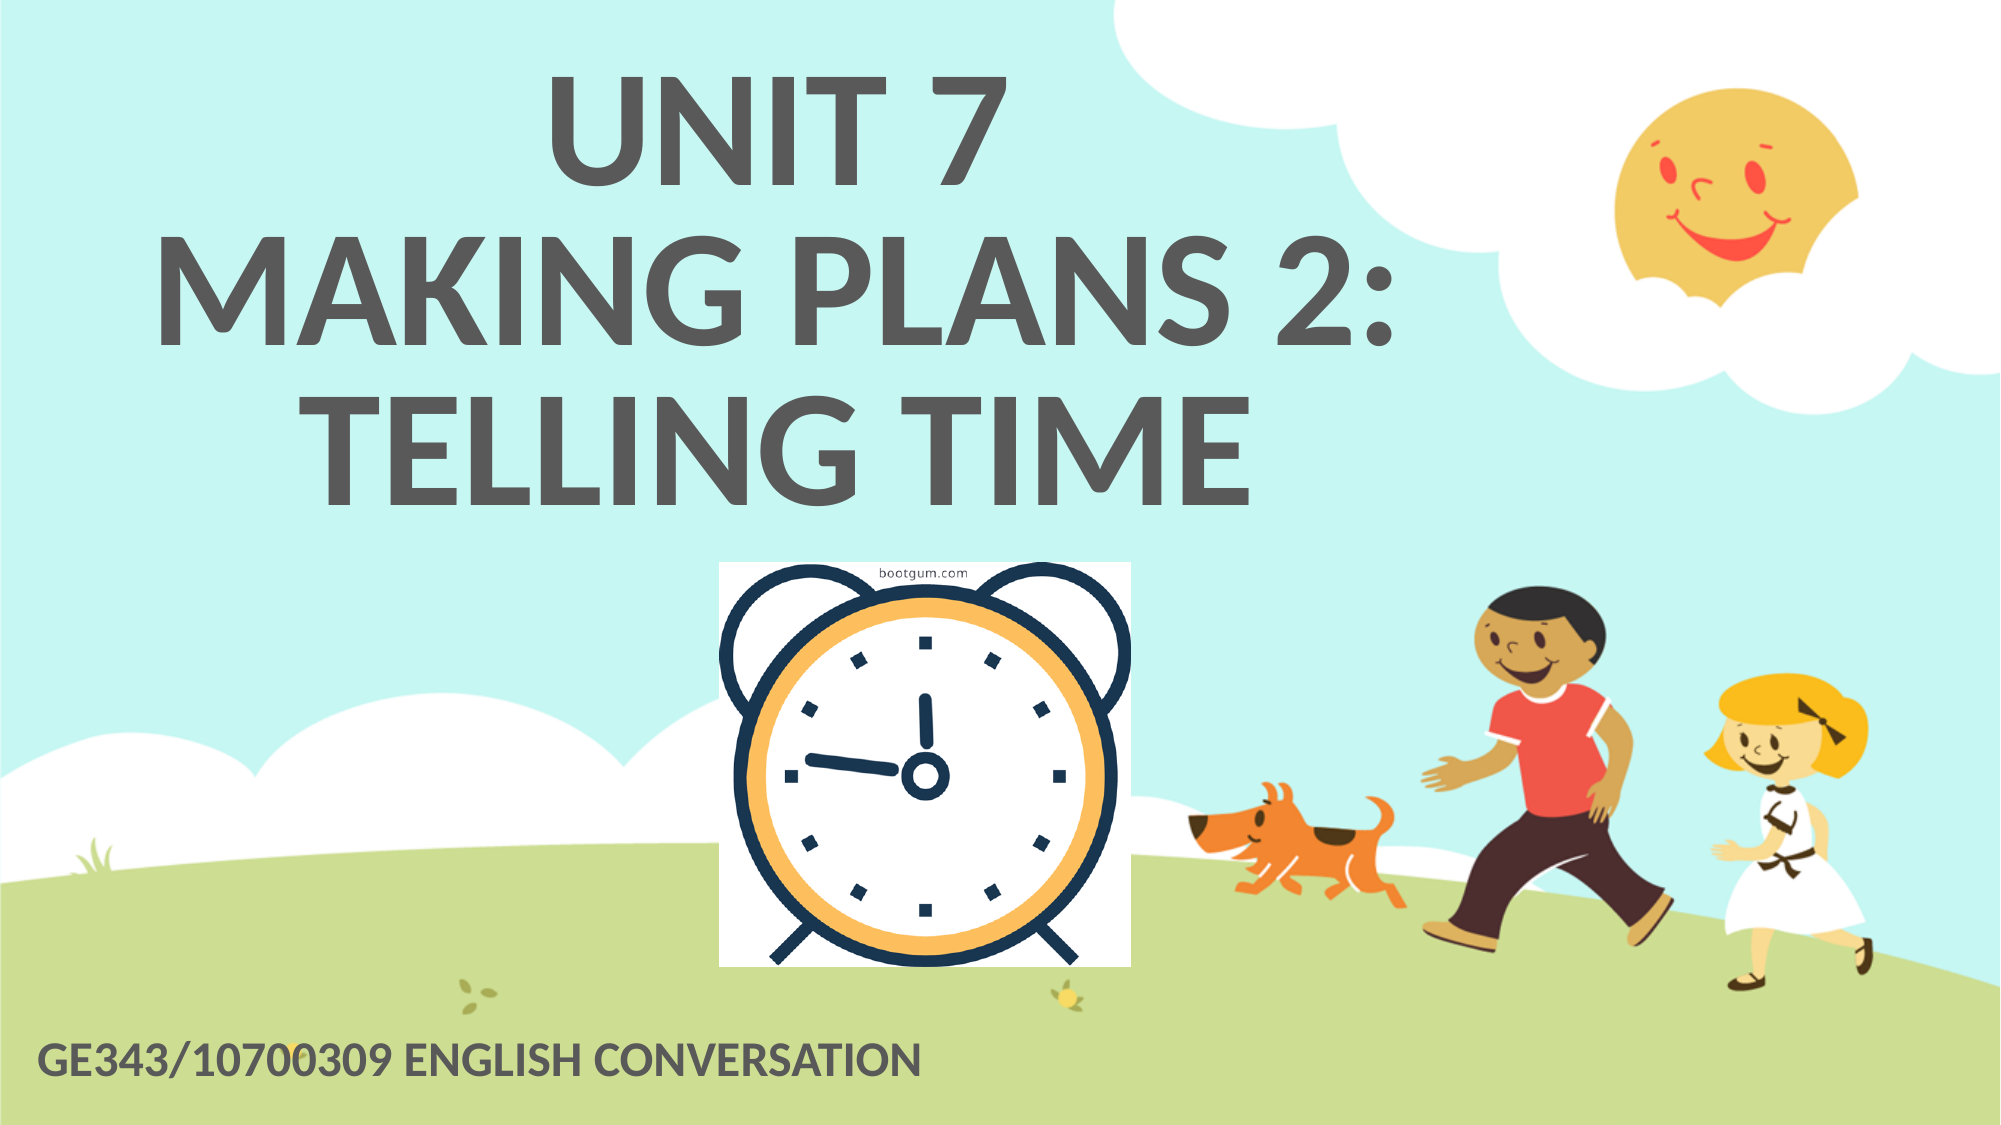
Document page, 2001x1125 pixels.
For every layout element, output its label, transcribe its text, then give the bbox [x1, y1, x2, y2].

picture [0, 0, 2001, 1125]
subtitle GE343/10700309 ENGLISH CONVERSATION [22, 1025, 1186, 1125]
title UNIT 7 MAKING PLANS 2: TELLING TIME [0, 0, 1606, 545]
